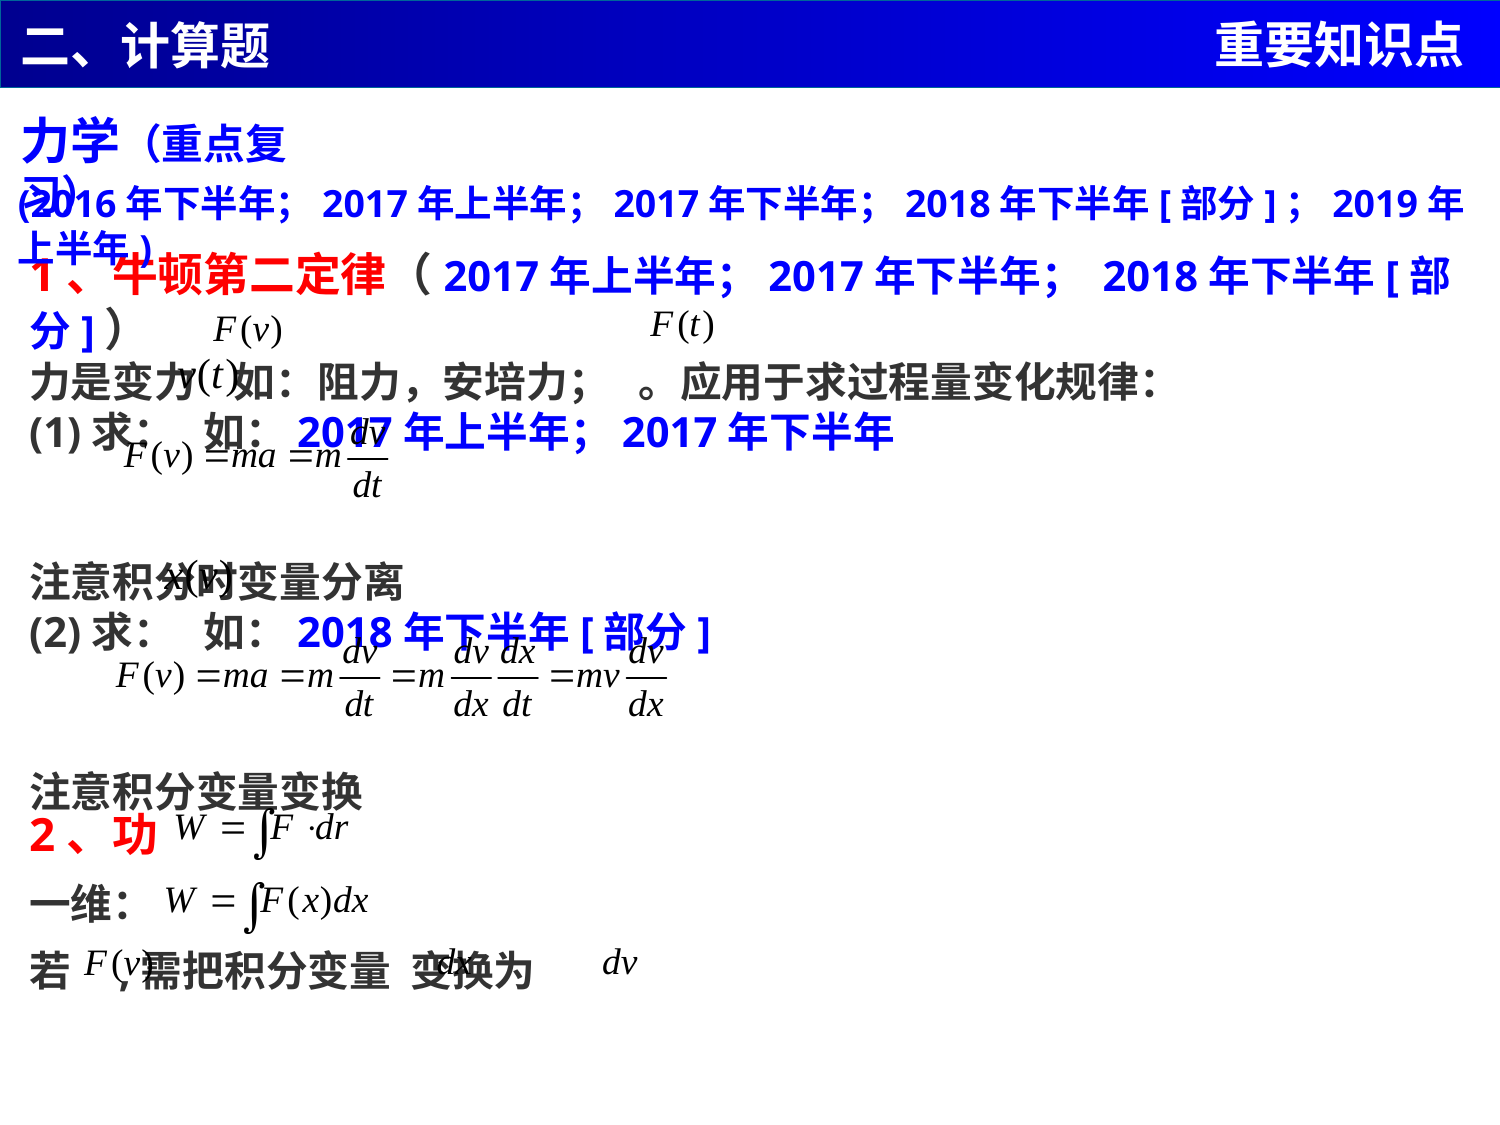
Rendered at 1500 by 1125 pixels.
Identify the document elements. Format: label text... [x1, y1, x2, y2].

list 力学（重点复习） [5, 101, 380, 172]
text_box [161, 869, 377, 939]
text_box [108, 627, 673, 725]
text_box 重要知识点 [1199, 5, 1495, 81]
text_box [116, 408, 395, 506]
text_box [430, 940, 479, 984]
text_box 二、计算题 [5, 7, 318, 82]
text_box 1、牛顿第二定律（2017年上半年；2017年下半年； 2018年下半年[部分]） 力是变力 如：阻力，安培力； 。应用于求过程量变化规律： (1)求： 如：2017年上半年；2017年下半年 注意积分时变量分离 (2)求： 如：2018年下半年[部分] 注意积分变量变换 [14, 278, 1468, 823]
text_box [0, 0, 1500, 88]
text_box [206, 307, 291, 358]
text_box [155, 550, 242, 608]
text_box (2016年下半年；2017年上半年；2017年下半年；2018年下半年[部分]；2019年上半年) [3, 172, 1499, 278]
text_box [596, 940, 644, 984]
text_box 2、功 一维： 若 ,需把积分变量 变换为 [14, 786, 774, 1002]
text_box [76, 940, 162, 991]
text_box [170, 795, 359, 865]
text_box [643, 302, 722, 353]
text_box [170, 349, 246, 407]
